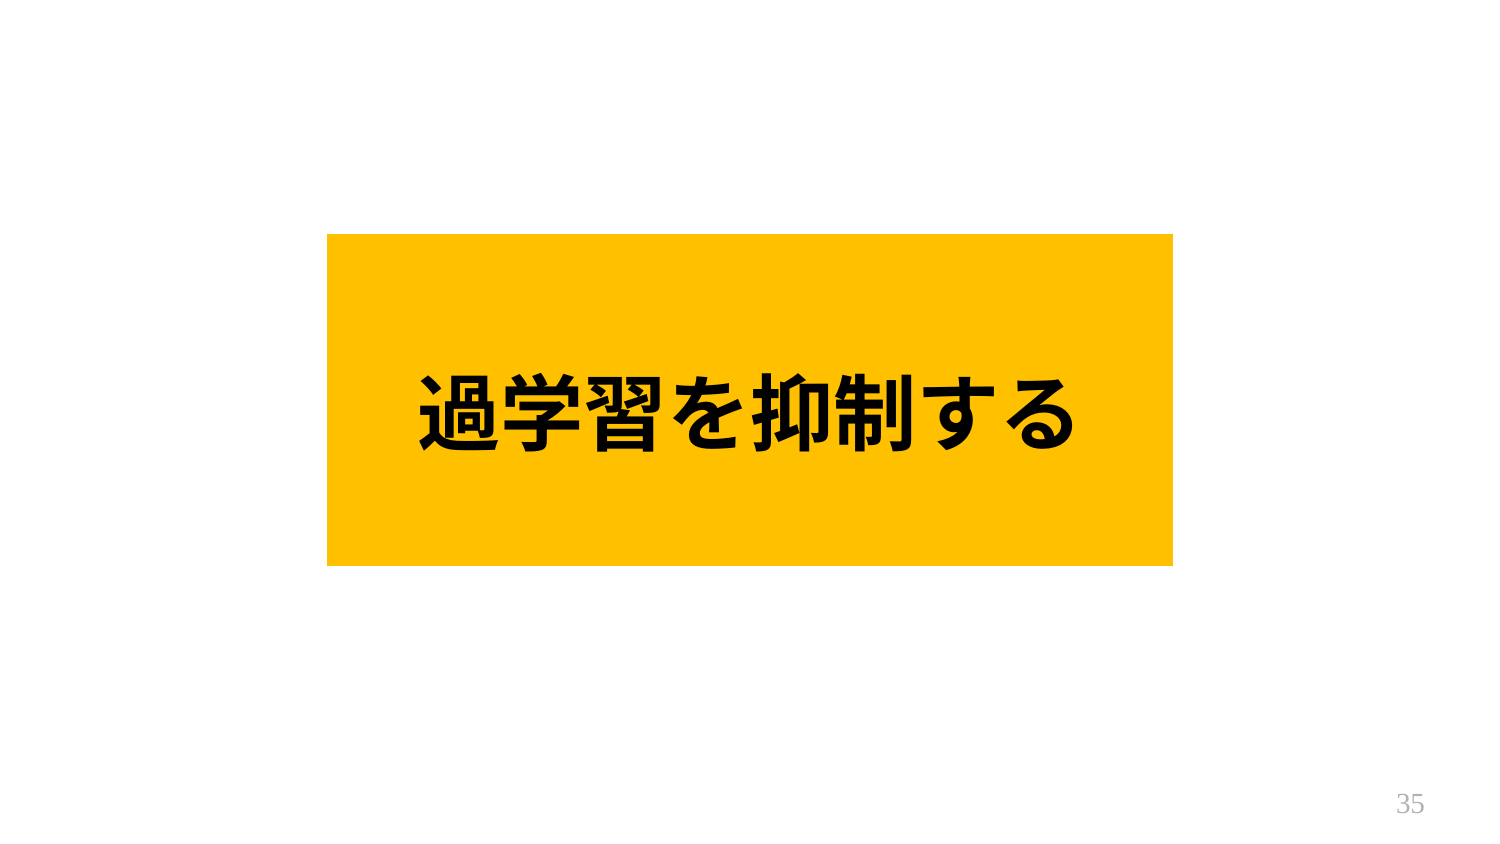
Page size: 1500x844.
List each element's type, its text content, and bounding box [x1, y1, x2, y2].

title 過学習を抑制する [328, 360, 1172, 503]
slide_number 35 [1080, 784, 1425, 831]
text_box [328, 235, 1172, 360]
text_box [328, 503, 1172, 566]
